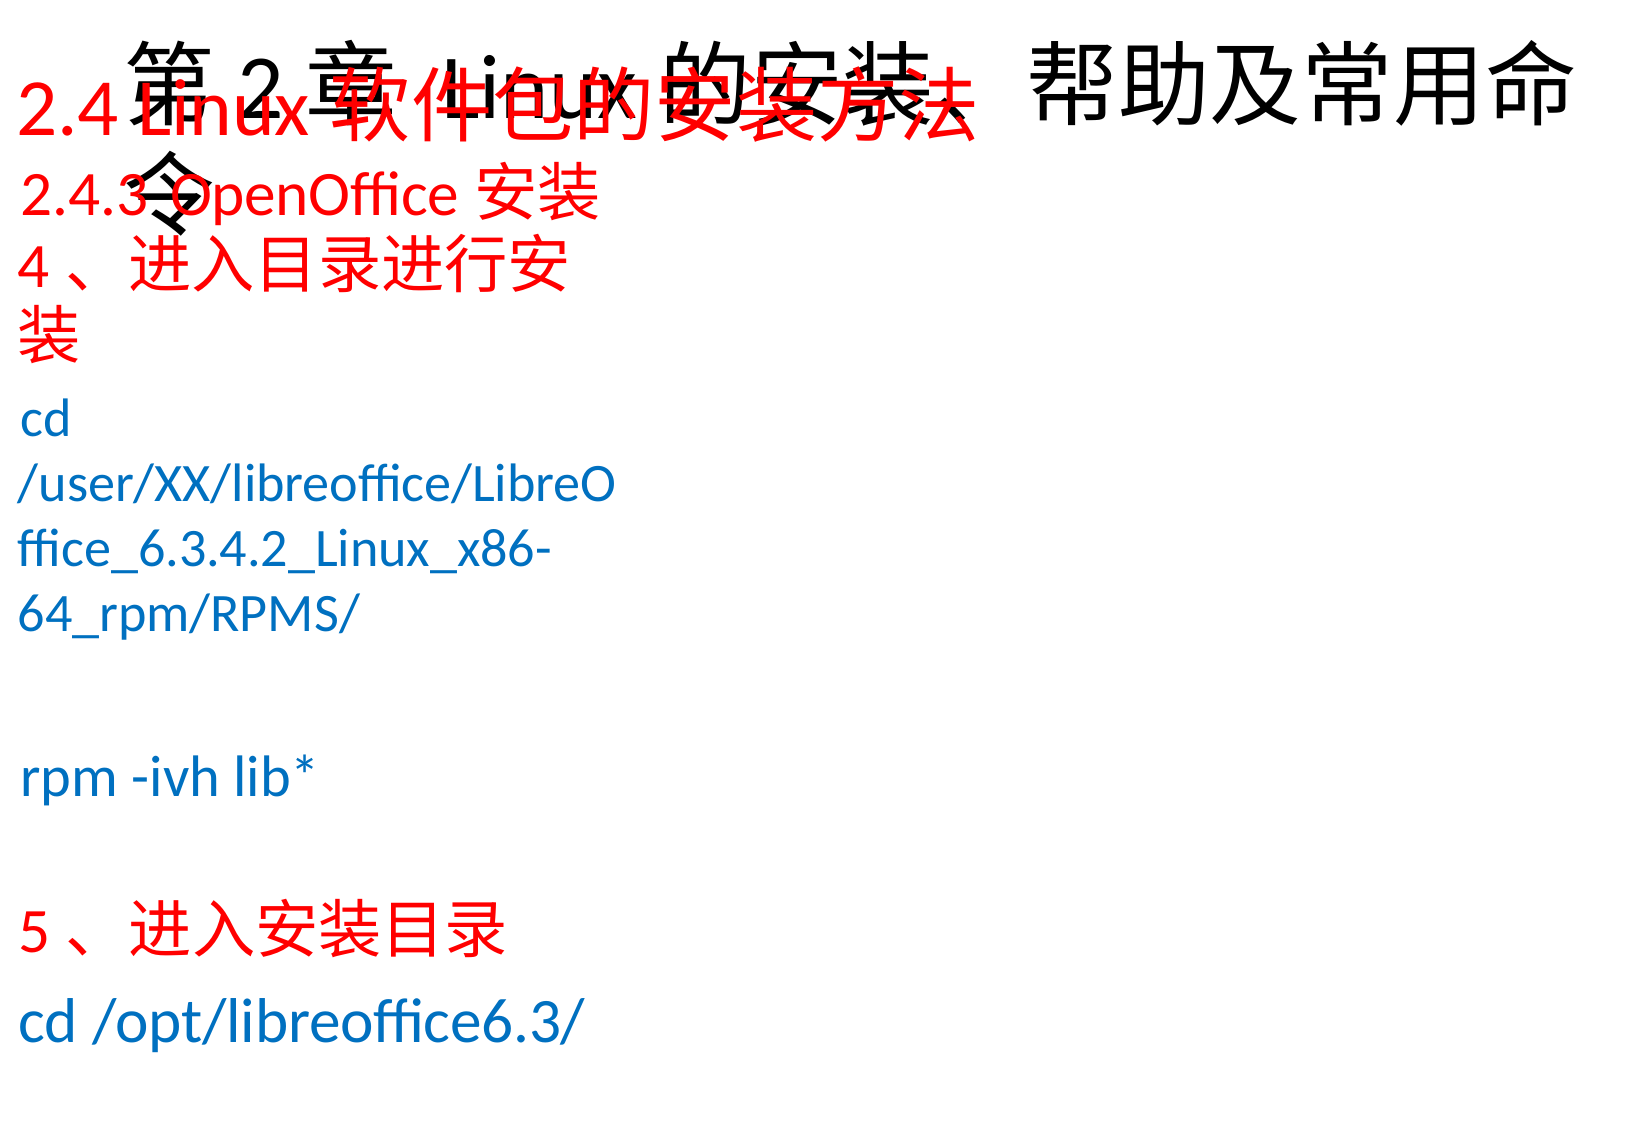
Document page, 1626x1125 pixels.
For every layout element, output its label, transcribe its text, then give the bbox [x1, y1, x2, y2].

text_box 2.4 Linux软件包的安装方法 2.4.3 OpenOffice安装 4、进入目录进行安装 cd /user/XX/libreoffice/LibreOffice_6.3.4.2_Linux_x86-64_rpm/RPMS/ rpm -ivh lib* 5、进入安装目录 cd /opt/libreoffice6.3/ [13, 52, 1566, 1056]
title 第2章Linux的安装、帮助及常用命令 [121, 24, 1625, 247]
